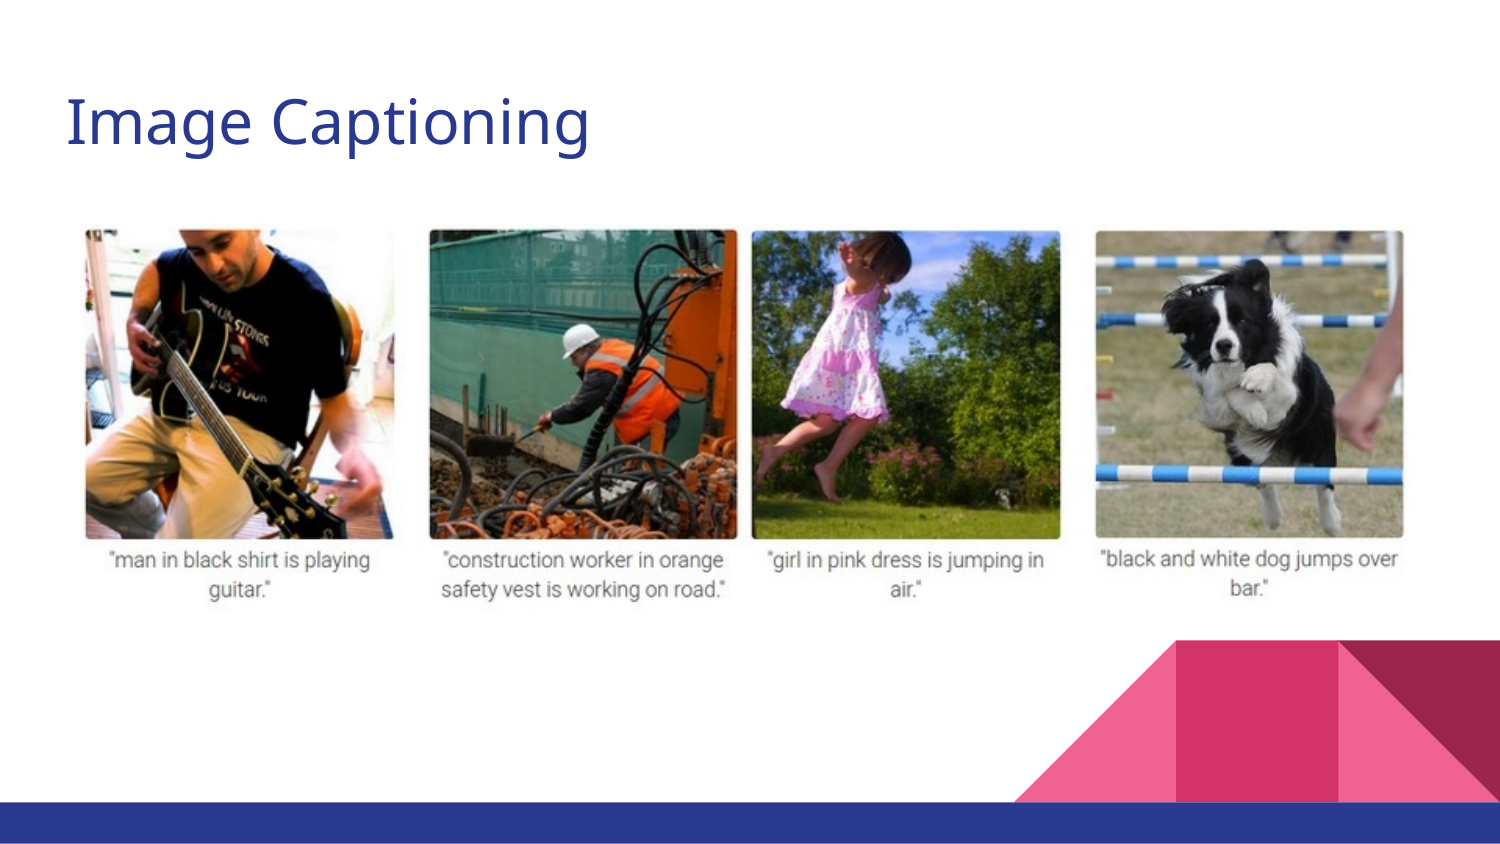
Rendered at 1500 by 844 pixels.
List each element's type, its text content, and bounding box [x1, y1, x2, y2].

title Image Captioning [51, 67, 1449, 167]
picture [80, 223, 1420, 621]
